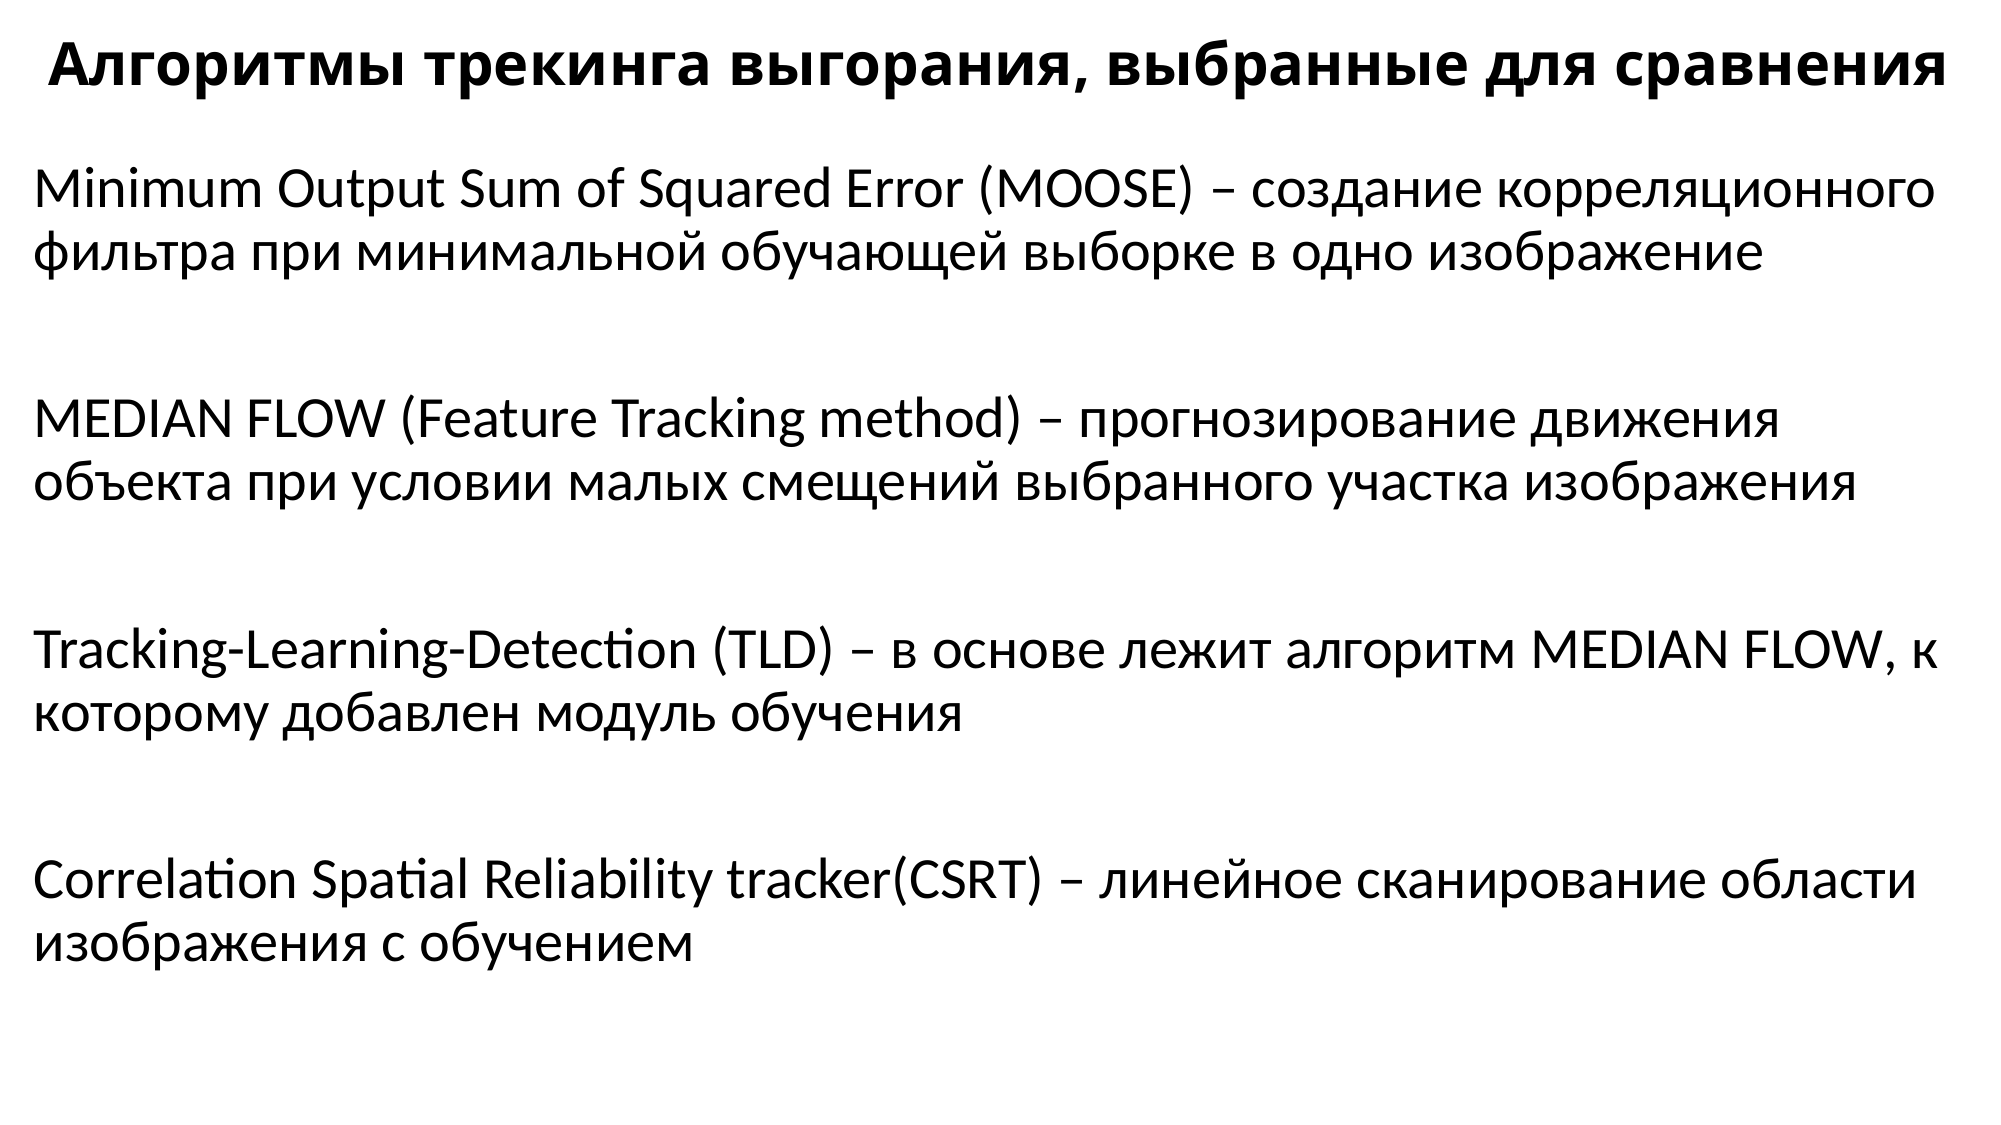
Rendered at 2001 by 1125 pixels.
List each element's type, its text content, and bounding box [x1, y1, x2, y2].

list Minimum Output Sum of Squared Error (MOOSE) – создание корреляционного фильтра при минимальной обучающей выборке в одно изображение MEDIAN FLOW (Feature Tracking method) – прогнозирование движения объекта при условии малых смещений выбранного участка изображения Tracking-Learning-Detection (TLD) – в основе лежит алгоритм MEDIAN FLOW, к которому добавлен модуль обучения Correlation Spatial Reliability tracker(CSRT) – линейное сканирование области изображения с обучением [18, 149, 1981, 1012]
text_box Алгоритмы трекинга выгорания, выбранные для сравнения [18, 0, 1980, 133]
